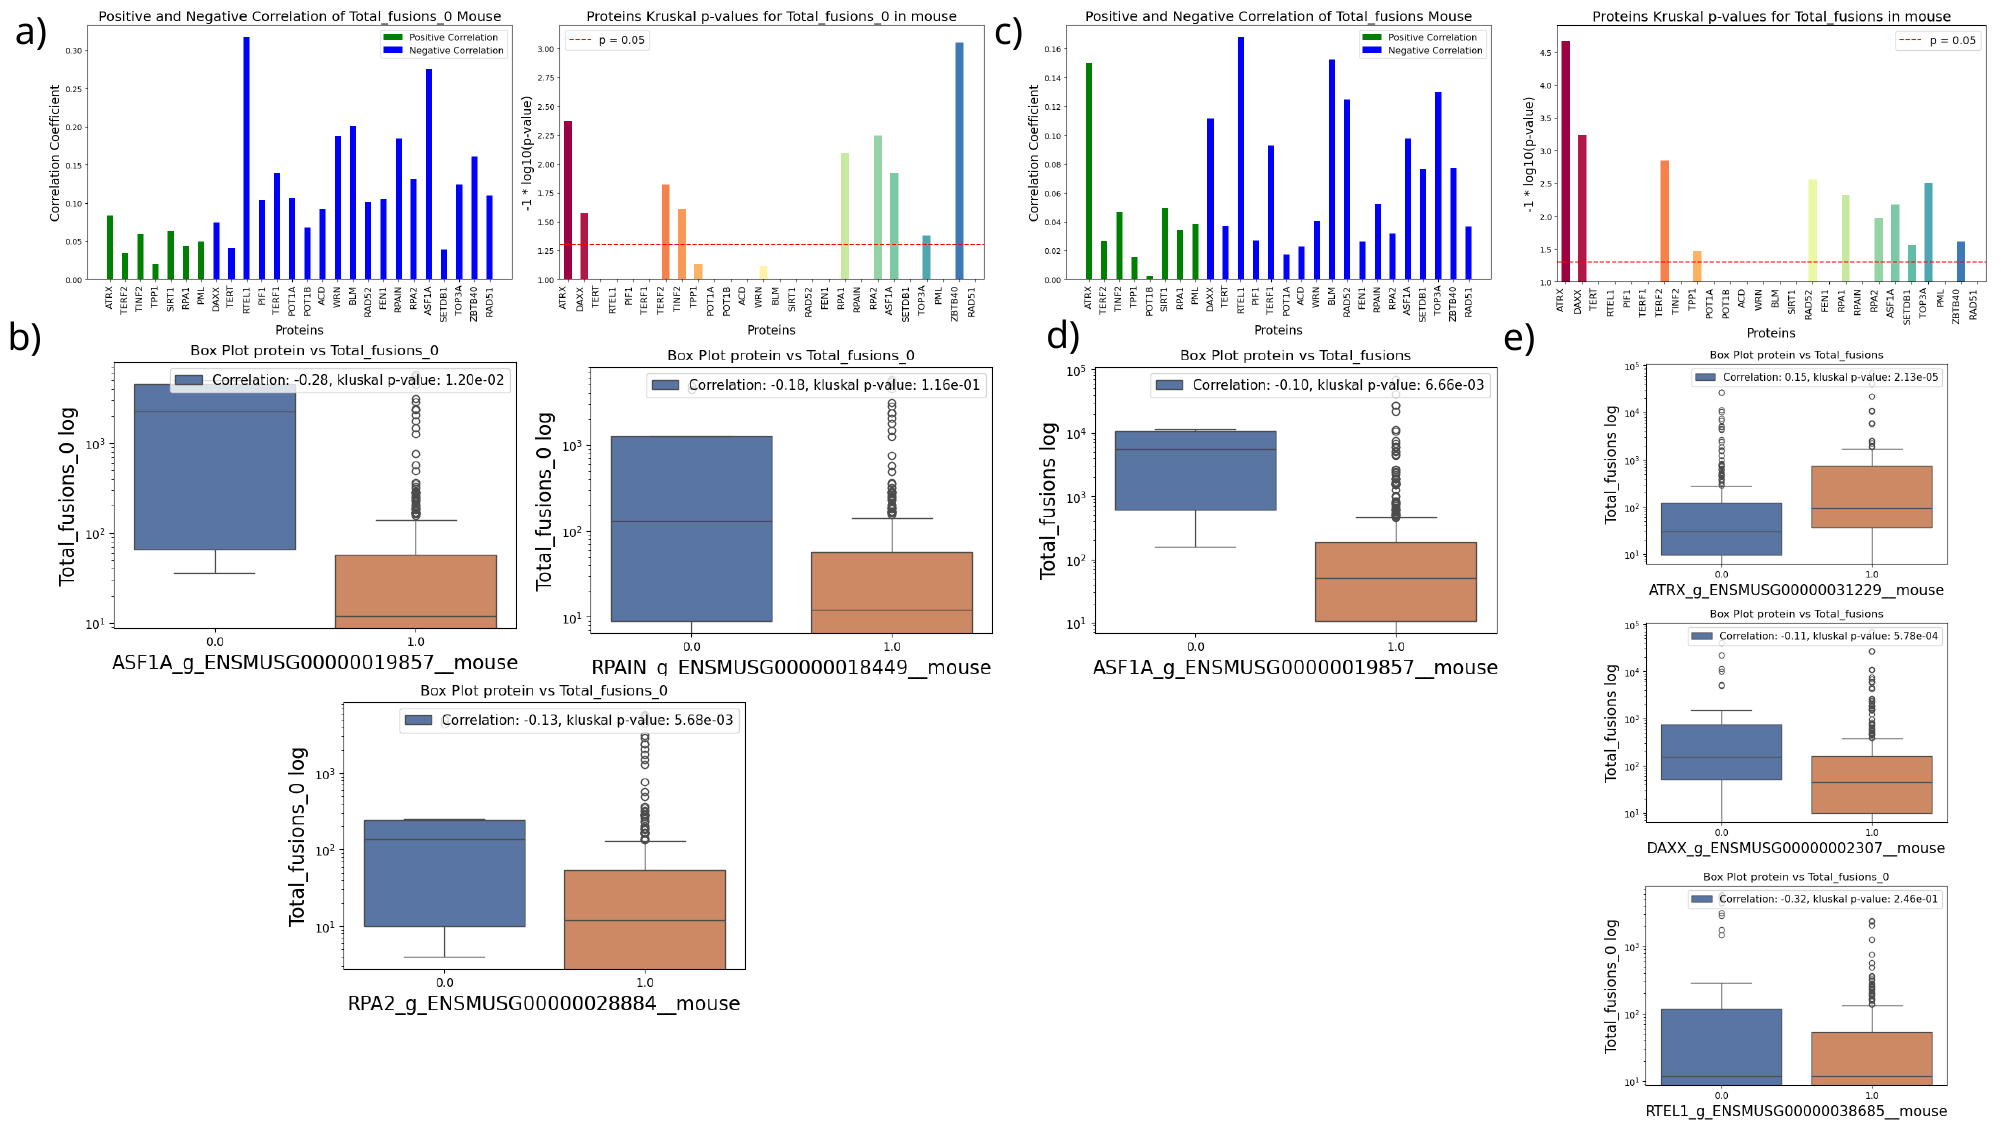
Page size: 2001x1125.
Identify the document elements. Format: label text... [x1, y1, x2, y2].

text_box e) [1497, 305, 1568, 366]
text_box c) [979, 0, 1044, 60]
picture [1597, 865, 1953, 1125]
picture [1022, 5, 1505, 687]
text_box a) [0, 0, 65, 60]
text_box b) [0, 305, 50, 366]
picture [1518, 5, 1992, 863]
picture [43, 5, 1001, 1022]
